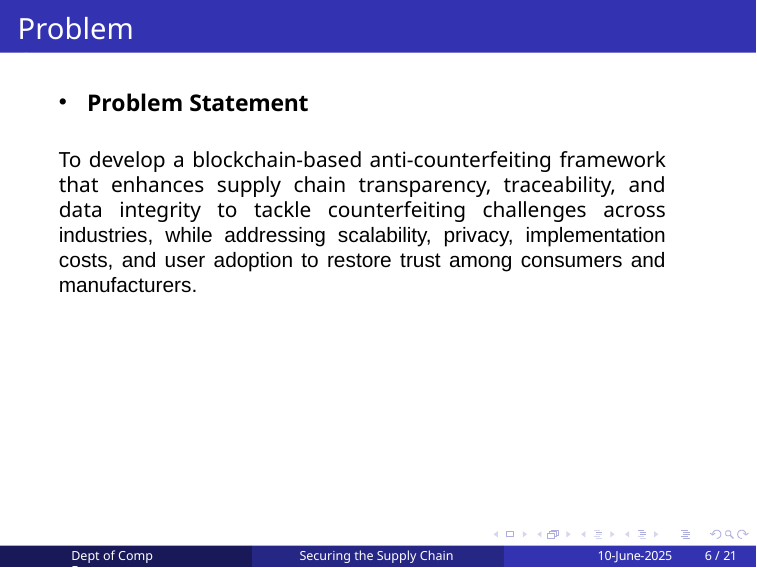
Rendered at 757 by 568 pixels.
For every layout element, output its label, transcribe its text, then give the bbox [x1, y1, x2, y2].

text_box Problem Statement To develop a blockchain-based anti-counterfeiting framework that enhances supply chain transparency, traceability, and data integrity to tackle counterfeiting challenges across industries, while addressing scalability, privacy, implementation costs, and user adoption to restore trust among consumers and manufacturers. [56, 86, 666, 327]
text_box Problem Statement [15, 7, 276, 81]
text_box [0, 0, 756, 53]
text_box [0, 545, 757, 568]
